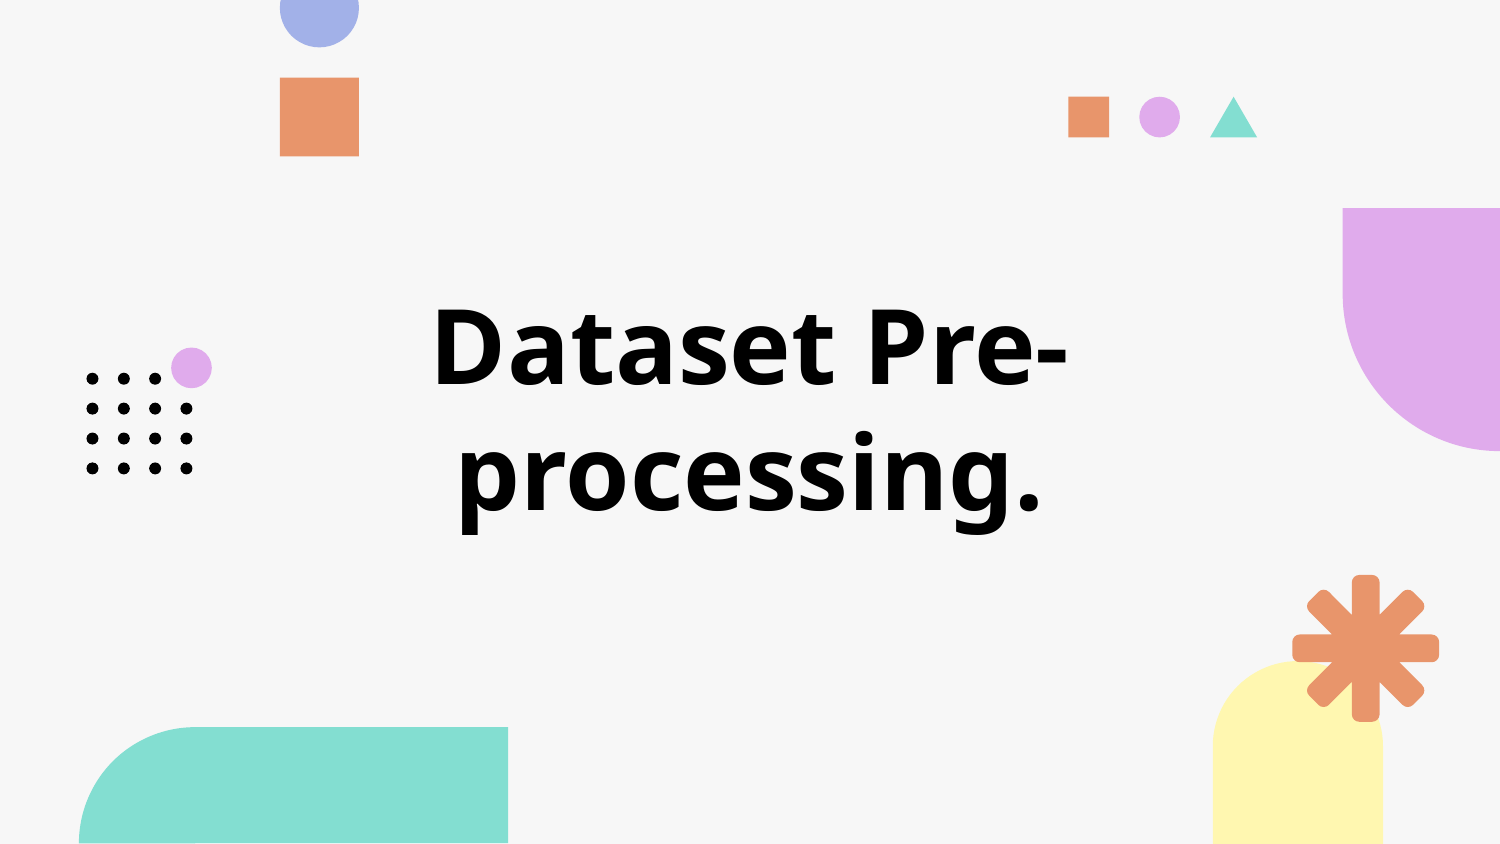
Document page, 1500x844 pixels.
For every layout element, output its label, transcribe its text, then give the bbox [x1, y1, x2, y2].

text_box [1068, 96, 1258, 138]
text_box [86, 372, 193, 475]
title Dataset Pre-processing. [341, 301, 1159, 546]
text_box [1212, 574, 1440, 844]
text_box [171, 347, 212, 388]
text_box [279, 0, 360, 157]
